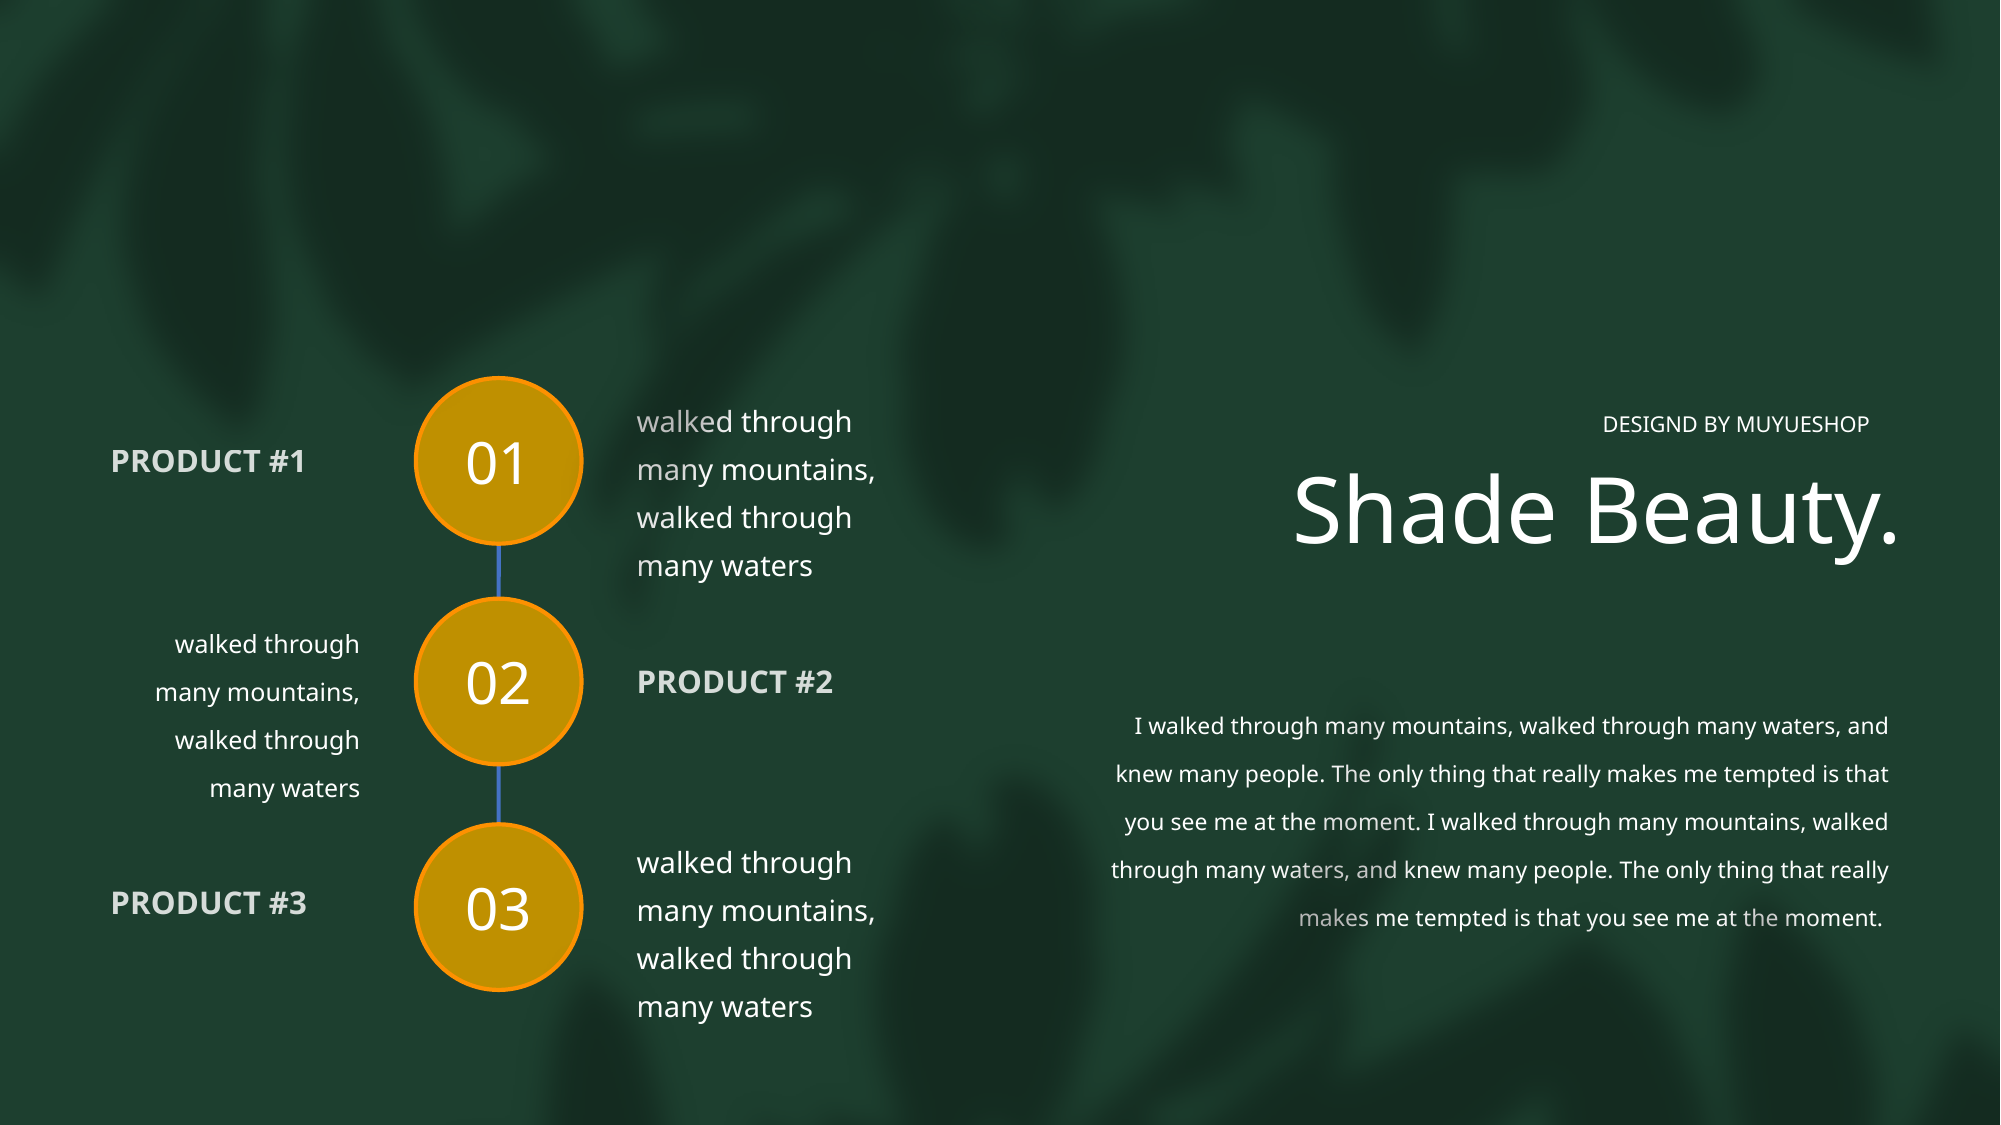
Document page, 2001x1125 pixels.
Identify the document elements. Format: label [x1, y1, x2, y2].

text_box [0, 0, 2000, 1125]
text_box [945, 403, 1918, 571]
